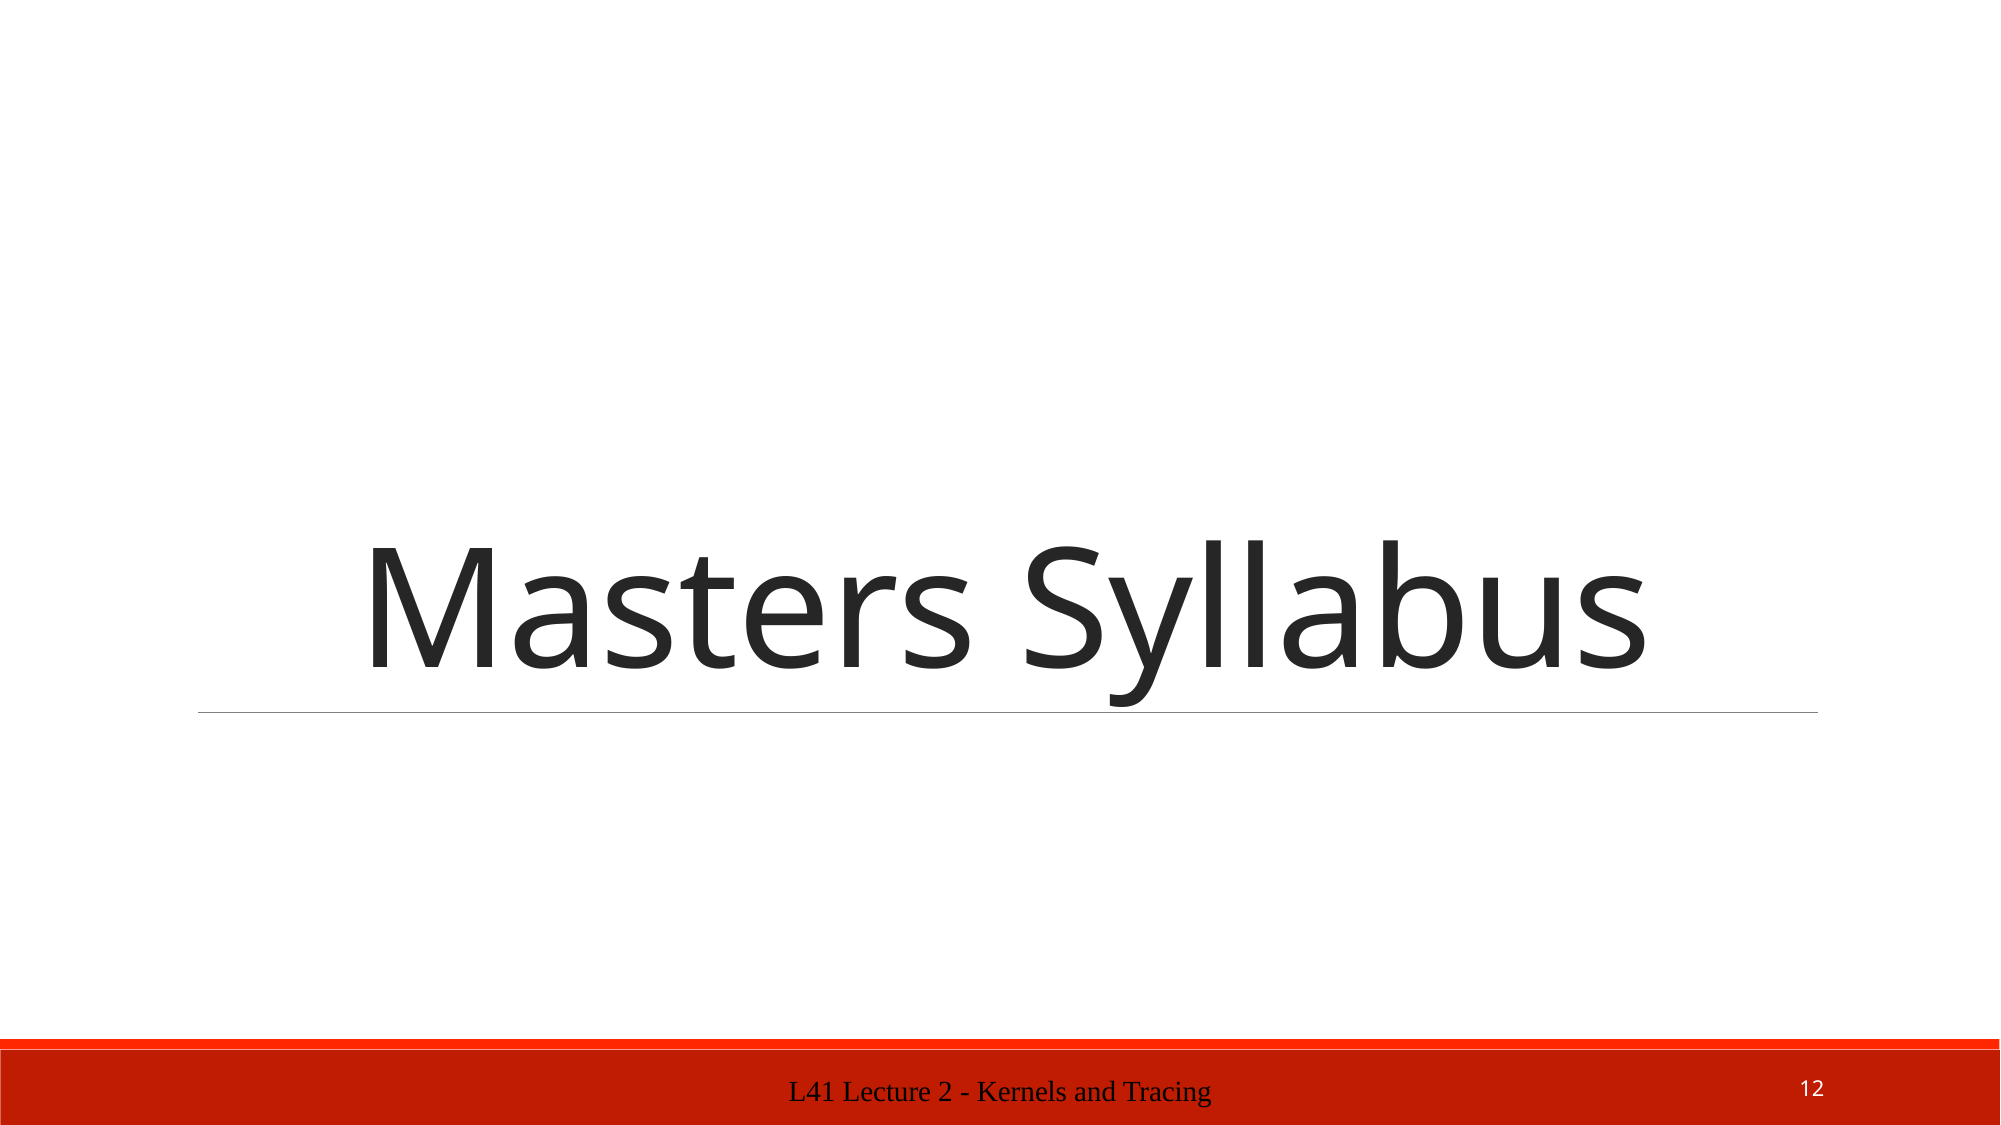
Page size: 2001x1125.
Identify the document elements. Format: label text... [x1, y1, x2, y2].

slide_number 12 [1624, 1059, 1840, 1120]
footer L41 Lecture 2 - Kernels and Tracing [604, 1059, 1396, 1120]
title Masters Syllabus [180, 124, 1830, 710]
